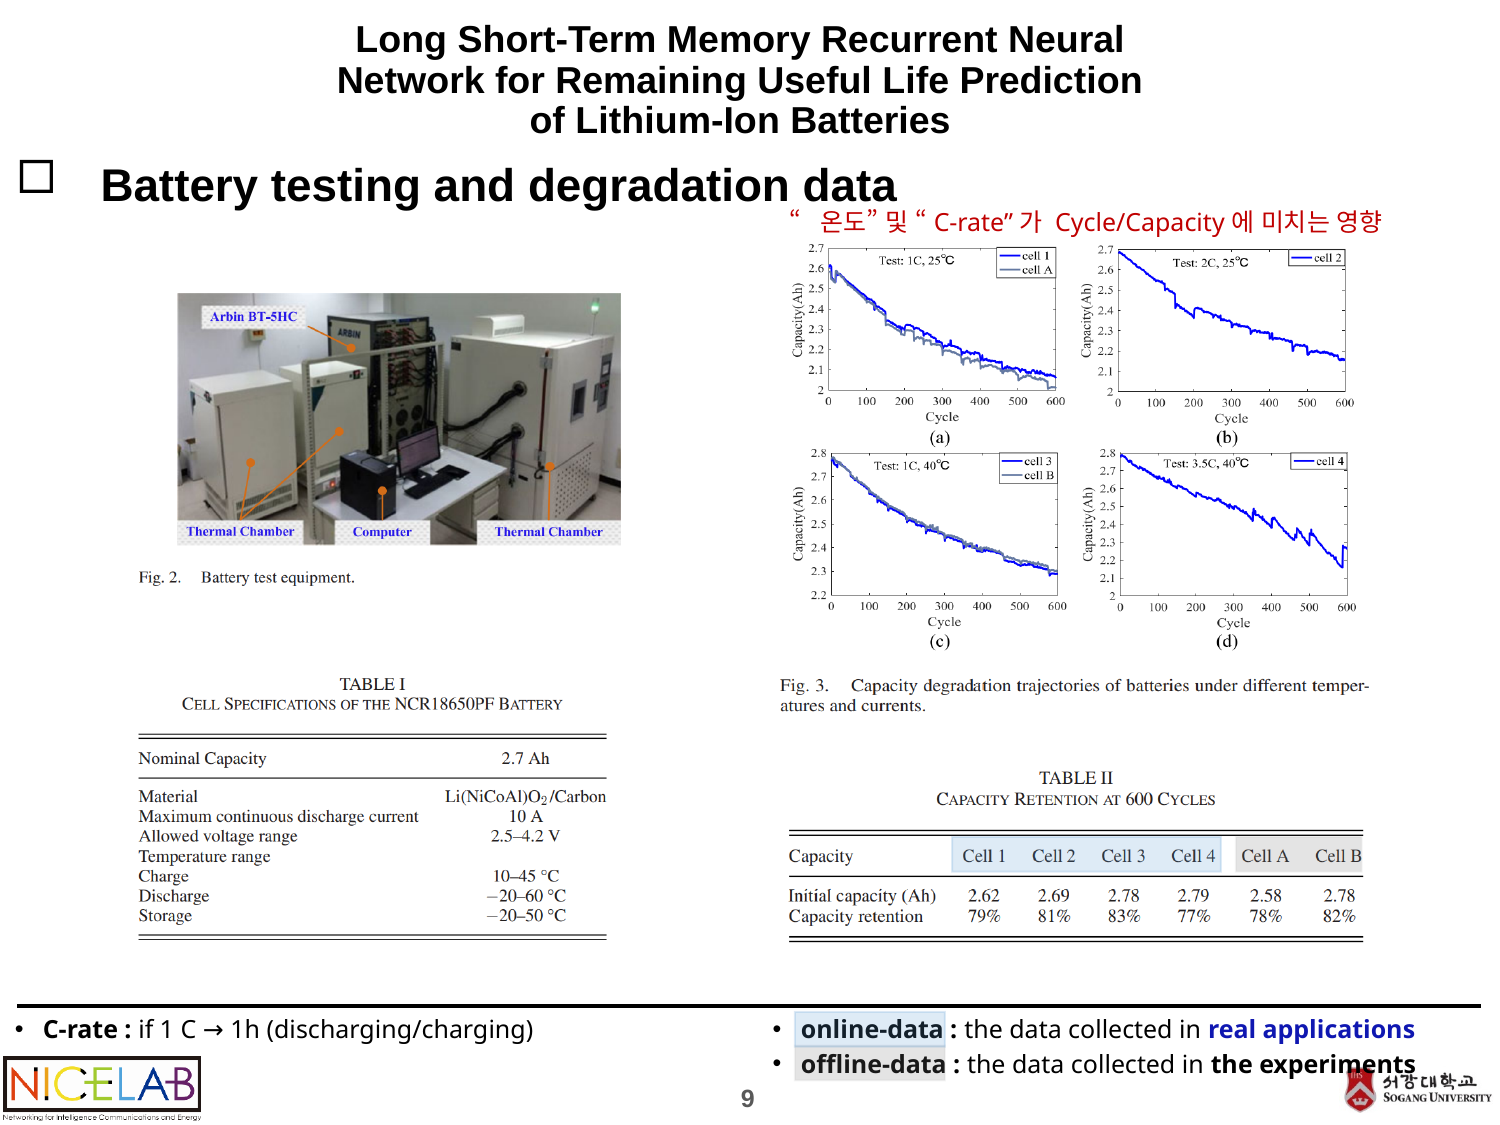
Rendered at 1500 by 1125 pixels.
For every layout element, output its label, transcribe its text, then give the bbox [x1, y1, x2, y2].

picture [131, 284, 640, 589]
text_box online-data : the data collected in real applications [757, 1006, 1445, 1052]
text_box [794, 1011, 946, 1048]
text_box [794, 1048, 946, 1081]
text_box offline-data : the data collected in the experiments [757, 1040, 1438, 1086]
picture [131, 667, 616, 949]
picture [772, 767, 1369, 949]
picture [3, 1056, 201, 1121]
picture [1339, 1066, 1496, 1113]
picture [772, 234, 1369, 723]
text_box “온도” 및 “C-rate”가 Cycle/Capacity에 미치는 영향 [775, 199, 1398, 245]
title Long Short-Term Memory Recurrent Neural Network for Remaining Useful Life Prediction of Lithium-Ion Batteries [0, 23, 1481, 139]
text_box C-rate : if 1 C → 1h (discharging/charging) [0, 1006, 680, 1052]
list Battery testing and degradation data [0, 143, 1499, 228]
